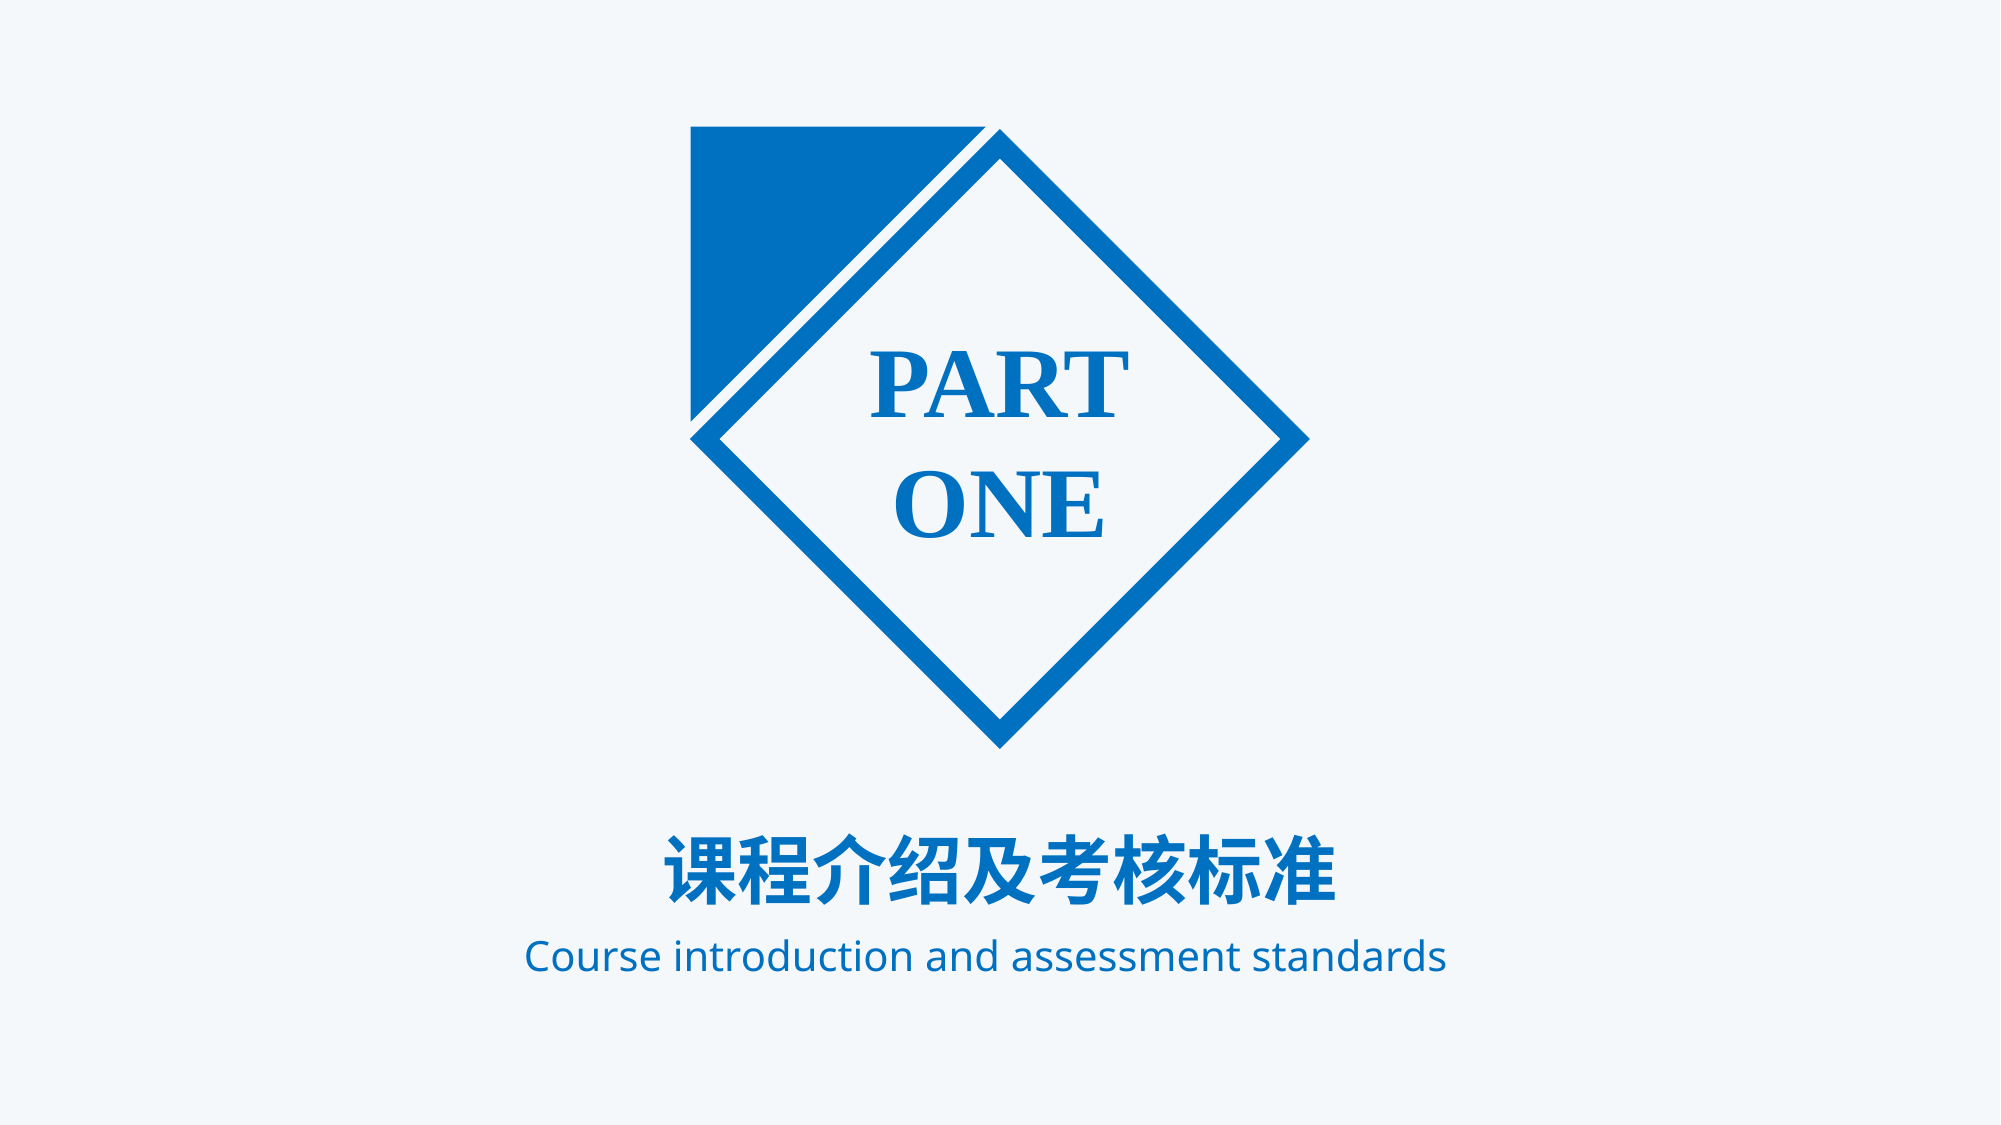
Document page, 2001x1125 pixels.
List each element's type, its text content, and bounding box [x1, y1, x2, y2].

text_box [829, 565, 1171, 736]
text_box PART ONE [690, 310, 1310, 565]
text_box Course introduction and assessment standards [396, 922, 1575, 988]
text_box [689, 125, 989, 425]
text_box 课程介绍及考核标准 [553, 816, 1447, 922]
text_box [832, 142, 1168, 310]
